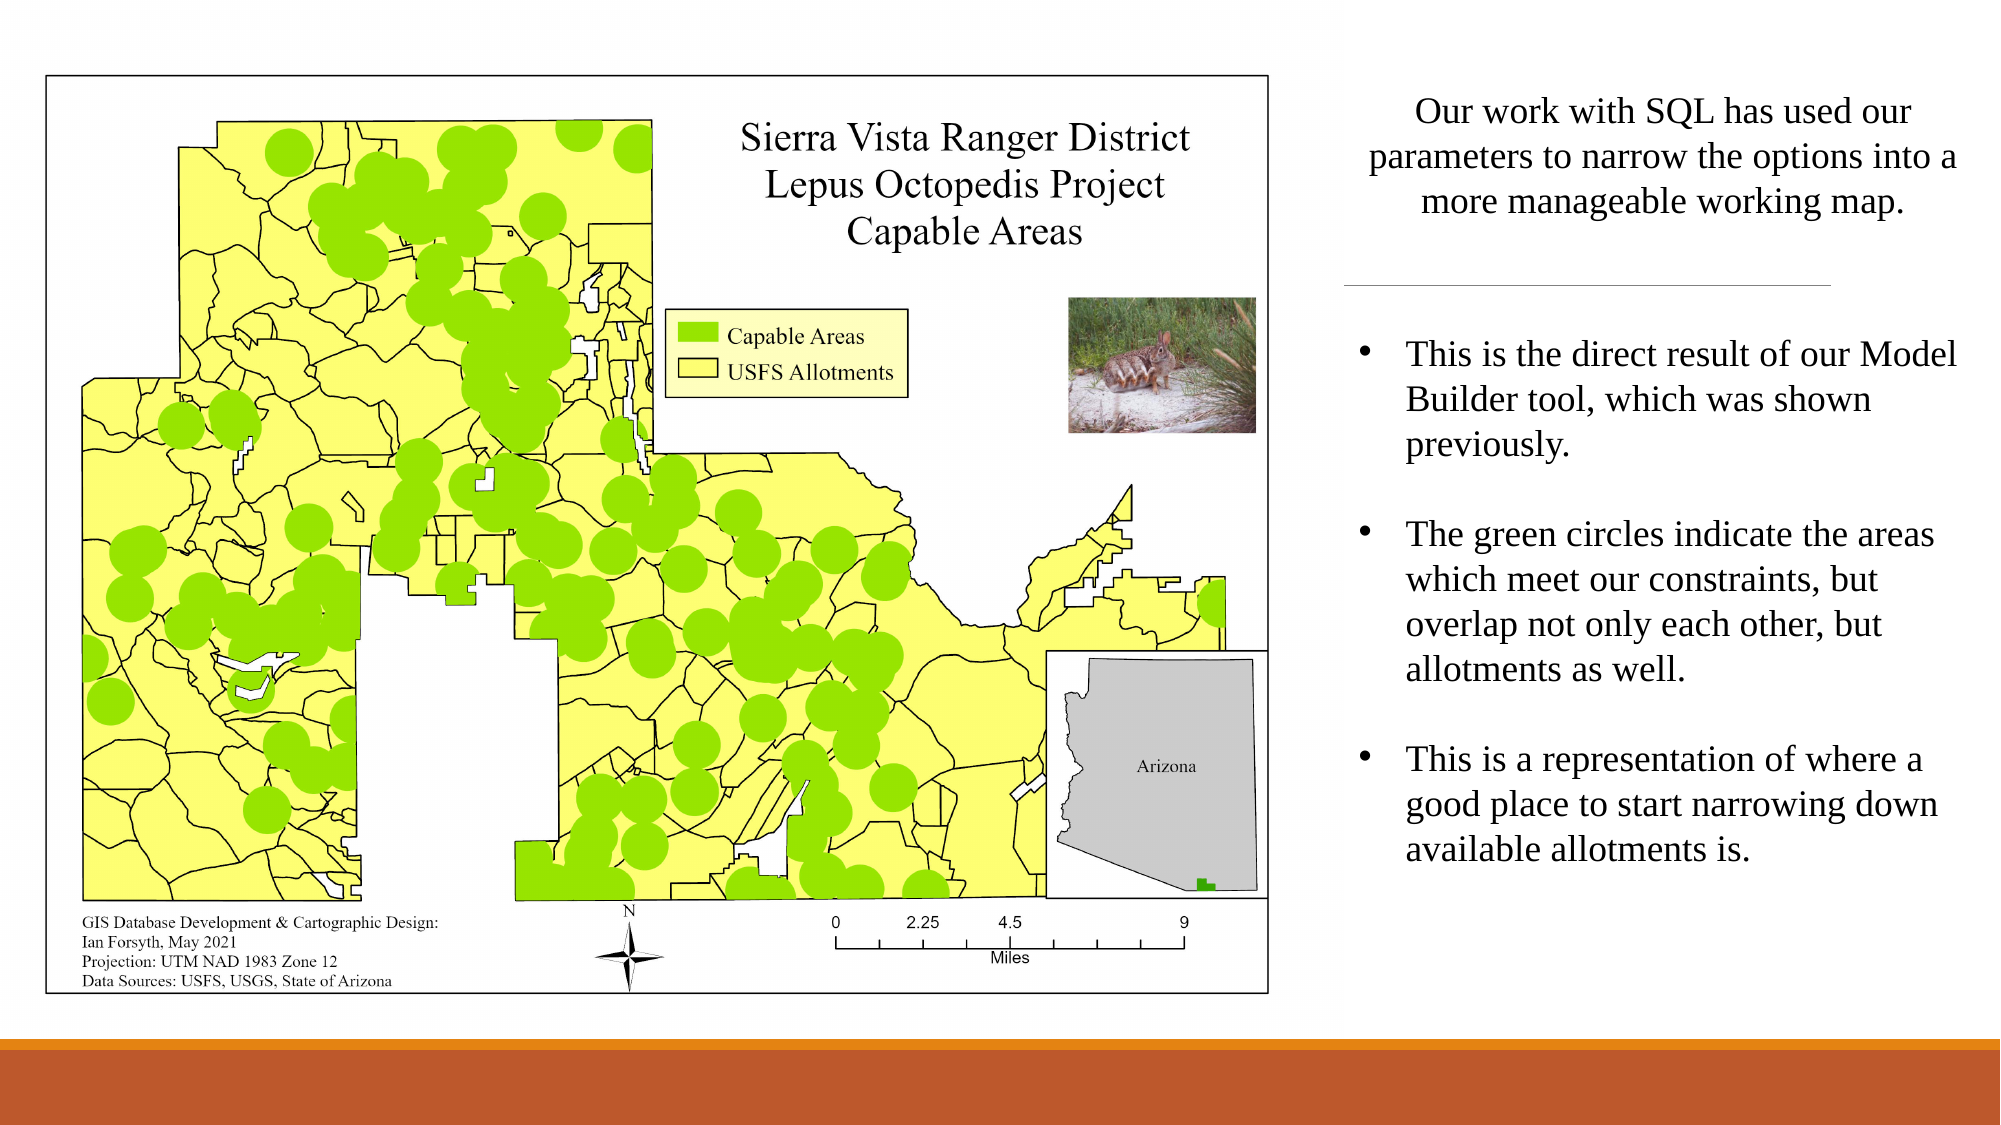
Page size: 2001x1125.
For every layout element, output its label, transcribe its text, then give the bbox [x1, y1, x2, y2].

text_box This is the direct result of our Model Builder tool, which was shown previously. The green circles indicate the areas which meet our constraints, but overlap not only each other, but allotments as well. This is a representation of where a good place to start narrowing down available allotments is. [1352, 321, 1983, 921]
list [0, 0, 1345, 1040]
text_box Our work with SQL has used our parameters to narrow the options into a more manageable working map. [1352, 78, 1983, 229]
